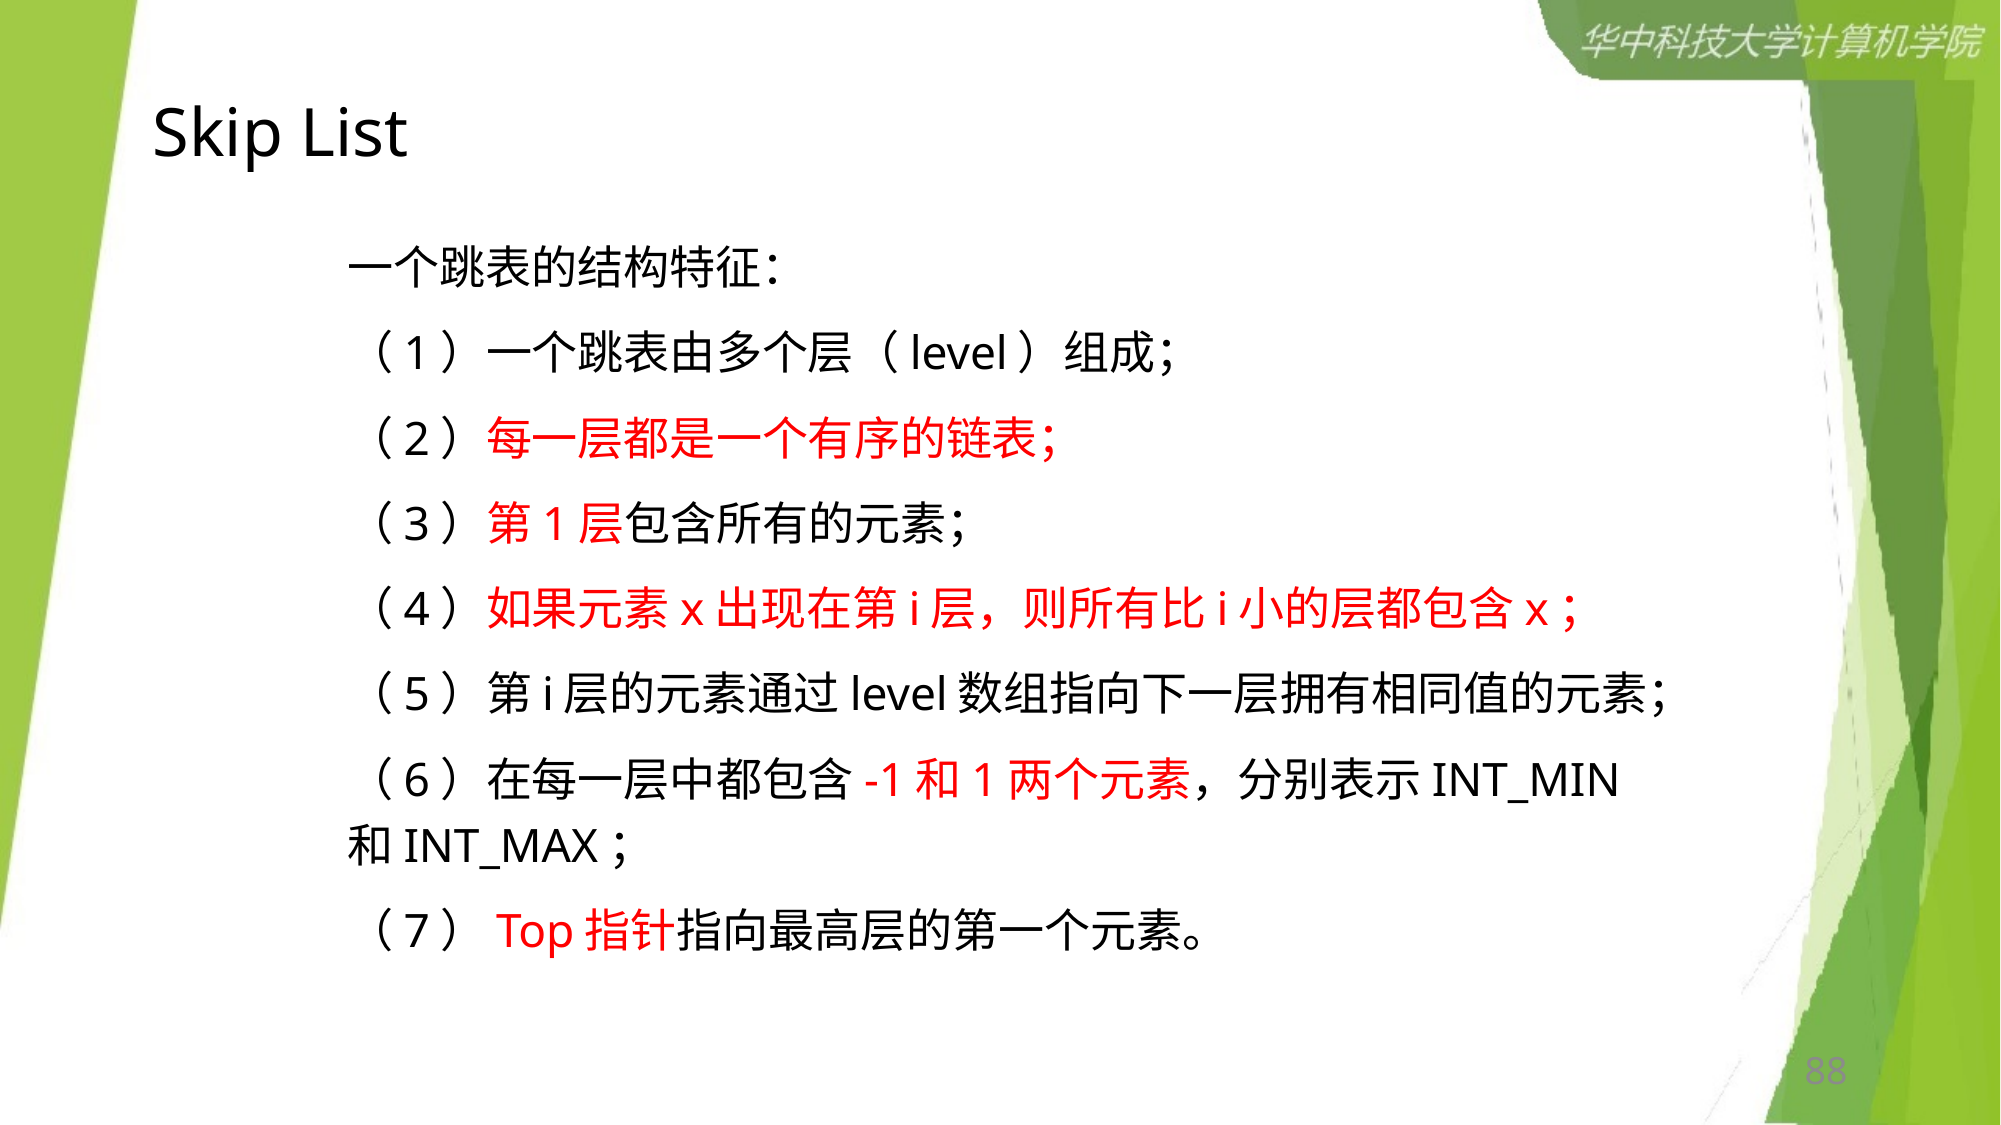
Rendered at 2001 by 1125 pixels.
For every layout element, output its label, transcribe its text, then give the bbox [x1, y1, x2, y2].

slide_number 88 [1412, 1042, 1863, 1103]
picture [0, 0, 2001, 1125]
title Skip List [137, 59, 1863, 211]
list 一个跳表的结构特征： （1）一个跳表由多个层（level）组成； （2）每一层都是一个有序的链表； （3）第1层包含所有的元素； （4）如果元素x出现在第i层，则所有比i小的层都包含x； （5）第i层的元素通过level数组指向下一层拥有相同值的元素； （6）在每一层中都包含-1和1两个元素，分别表示INT_MIN和INT_MAX； （7）Top指针指向最高层的第一个元素。 [332, 219, 1675, 1035]
